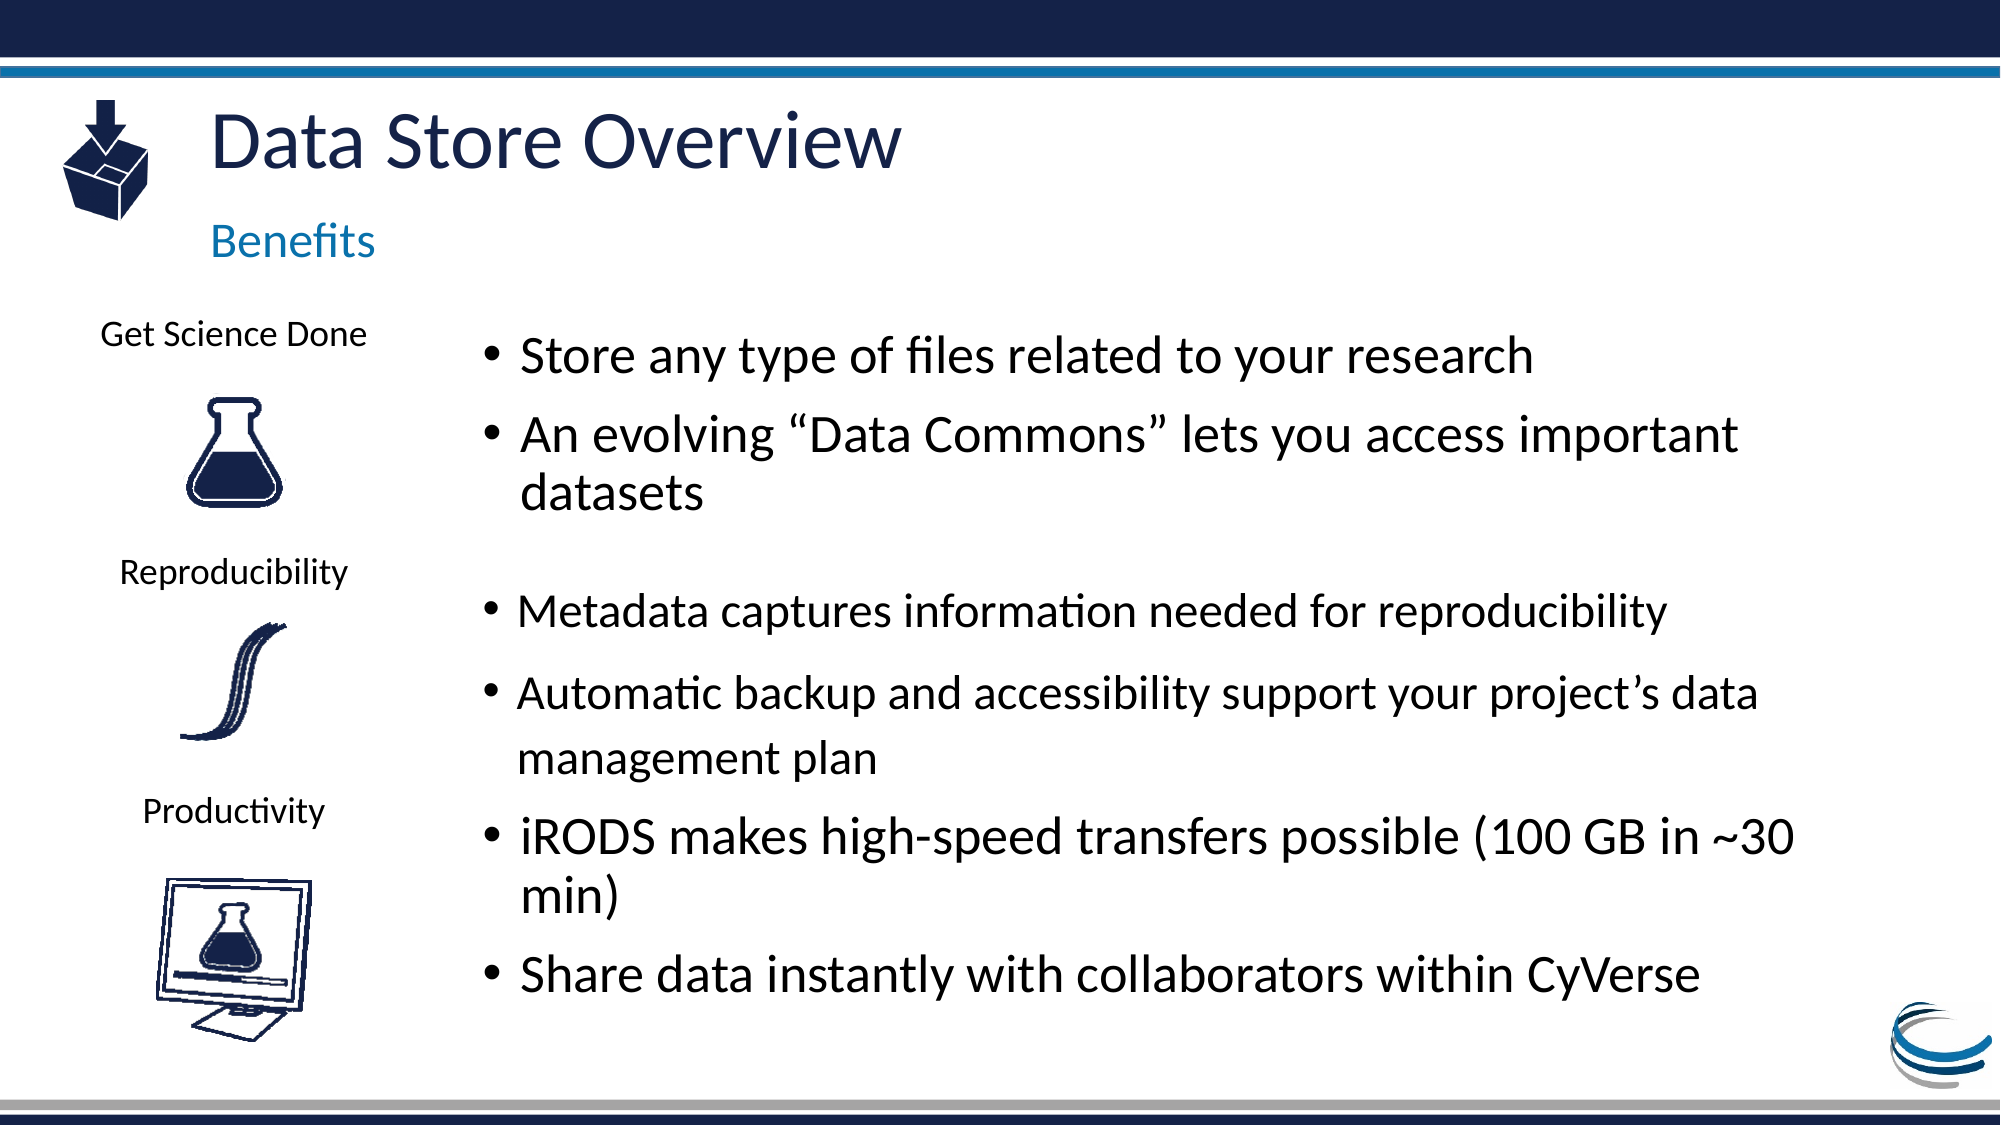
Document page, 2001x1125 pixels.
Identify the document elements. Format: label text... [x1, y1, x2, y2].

picture [1890, 1002, 1992, 1089]
text_box iRODS makes high-speed transfers possible (100 GB in ~30 min) Share data instantly with collaborators within CyVerse [467, 800, 1914, 1015]
text_box Get Science Done [85, 301, 383, 362]
picture [156, 878, 312, 1042]
picture [62, 100, 148, 221]
title Data Store Overview [195, 90, 1970, 194]
text_box Reproducibility [104, 539, 364, 599]
picture [183, 393, 286, 511]
list Benefits [195, 206, 745, 269]
list Metadata captures information needed for reproducibility Automatic backup and accessibility support your project’s data management plan [467, 565, 1897, 795]
text_box Store any type of files related to your research An evolving “Data Commons” lets you access important datasets [467, 318, 1918, 525]
picture [168, 610, 300, 746]
text_box Productivity [127, 778, 341, 839]
